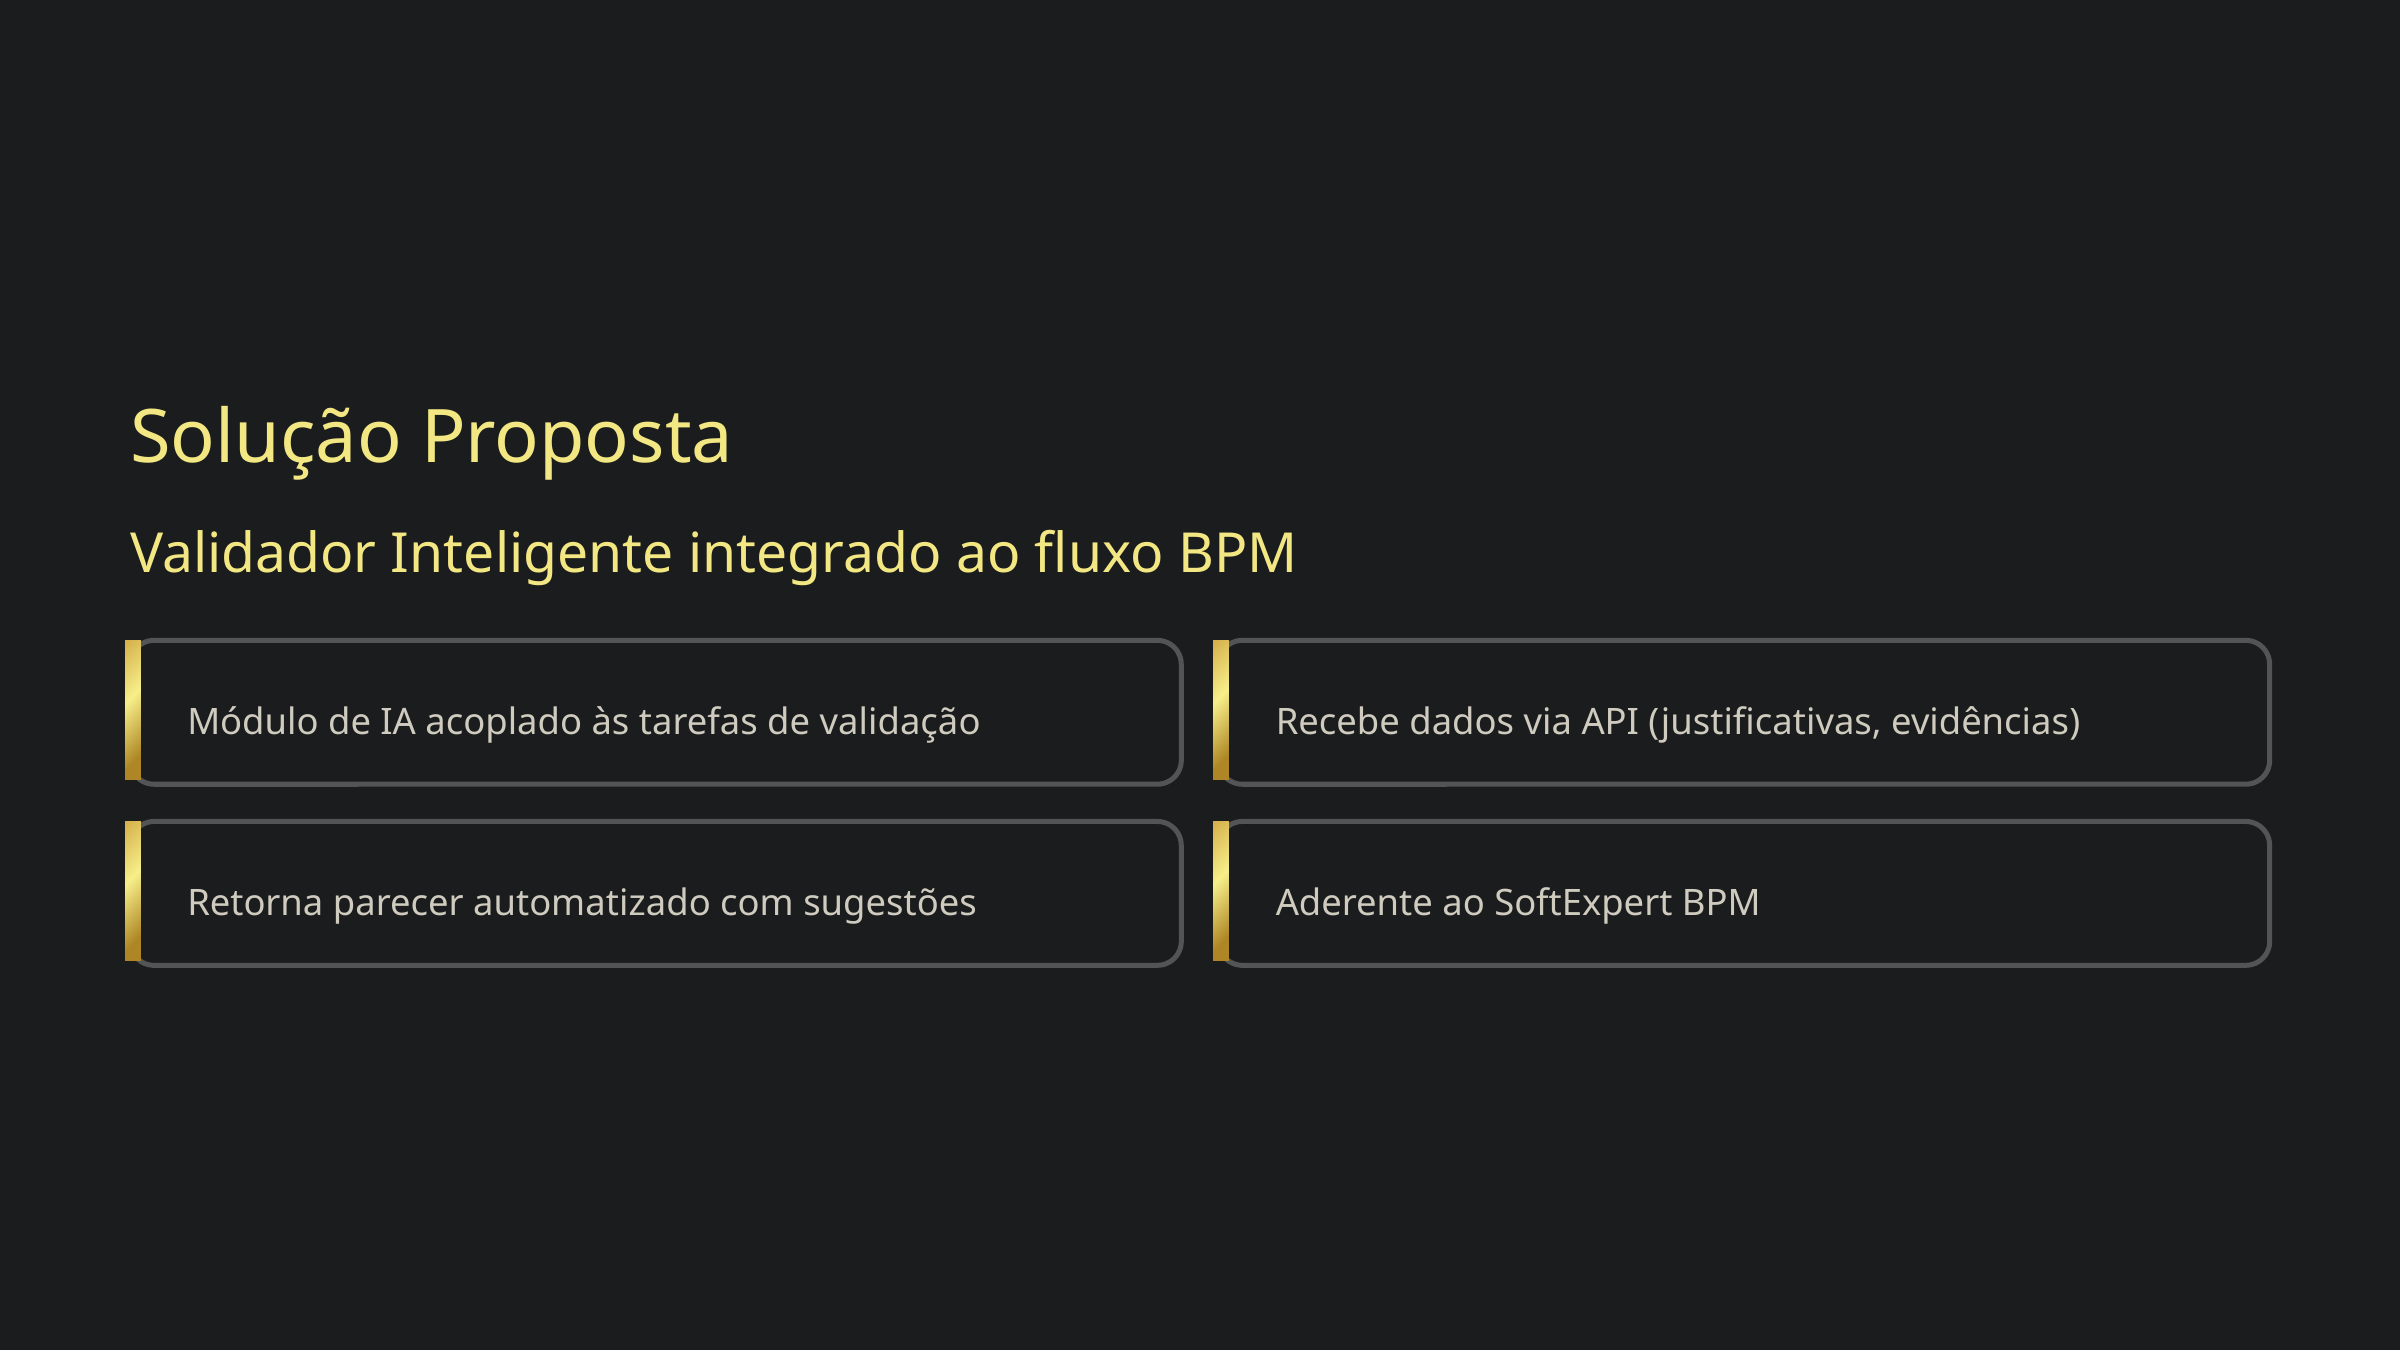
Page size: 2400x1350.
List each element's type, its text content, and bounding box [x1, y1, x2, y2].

text_box Recebe dados via API (justificativas, evidências) [1275, 682, 2228, 742]
text_box [1234, 640, 2270, 785]
text_box Validador Inteligente integrado ao fluxo BPM [130, 514, 1331, 585]
text_box Retorna parecer automatizado com sugestões [187, 863, 1140, 924]
text_box [146, 640, 1182, 785]
picture [125, 640, 146, 785]
text_box [146, 821, 1182, 966]
text_box [1234, 821, 2270, 966]
picture [1213, 640, 1234, 785]
text_box Aderente ao SoftExpert BPM [1275, 863, 2228, 924]
picture [1213, 821, 1234, 966]
text_box Solução Proposta [130, 384, 875, 478]
text_box Módulo de IA acoplado às tarefas de validação [187, 682, 1140, 742]
picture [125, 821, 146, 966]
